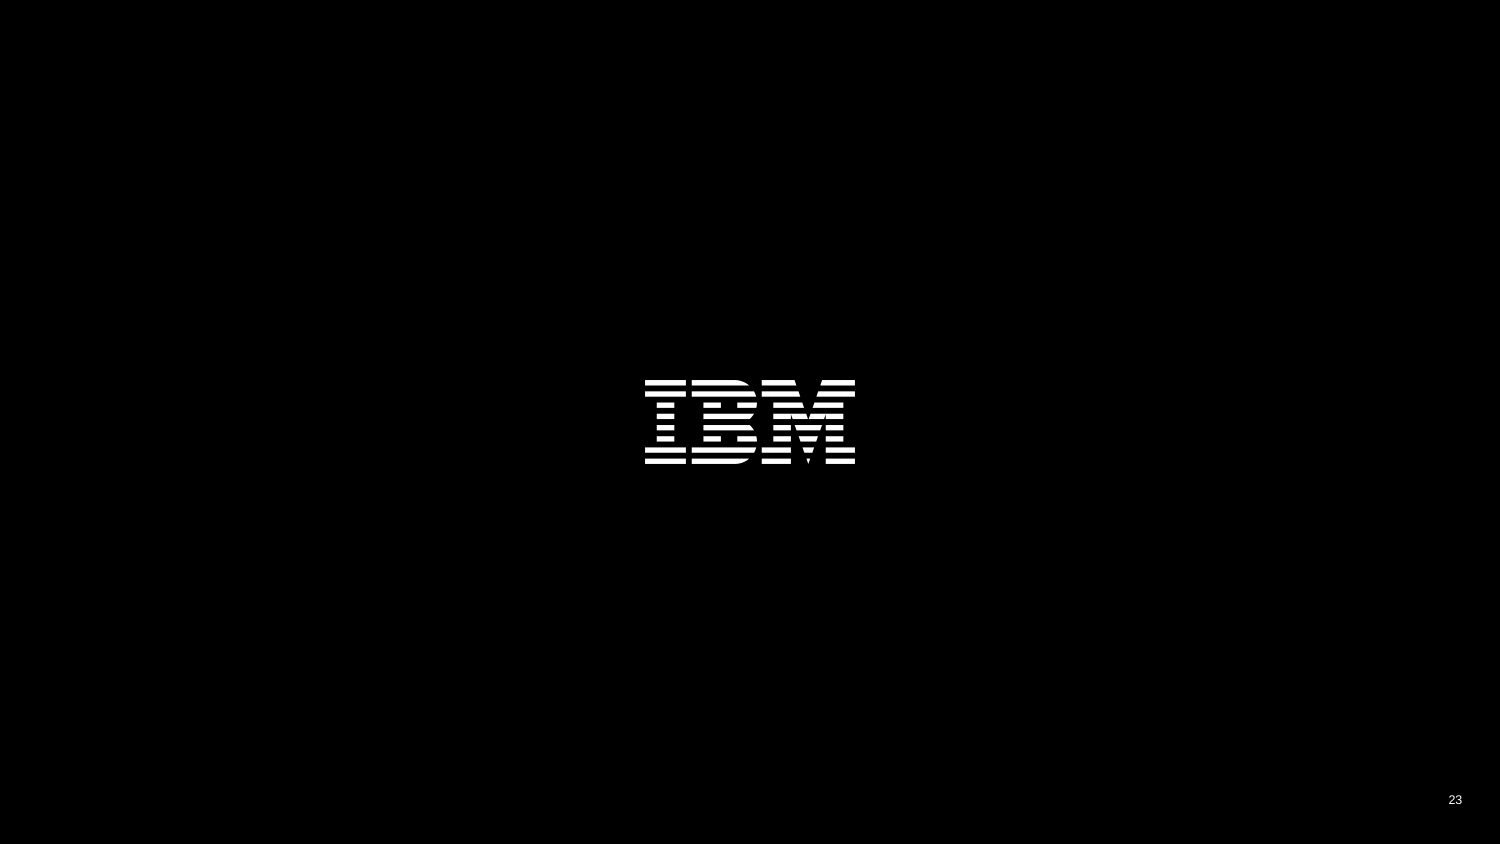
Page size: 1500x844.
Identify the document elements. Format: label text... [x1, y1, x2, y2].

picture [645, 380, 855, 464]
slide_number 23 [1162, 785, 1463, 813]
